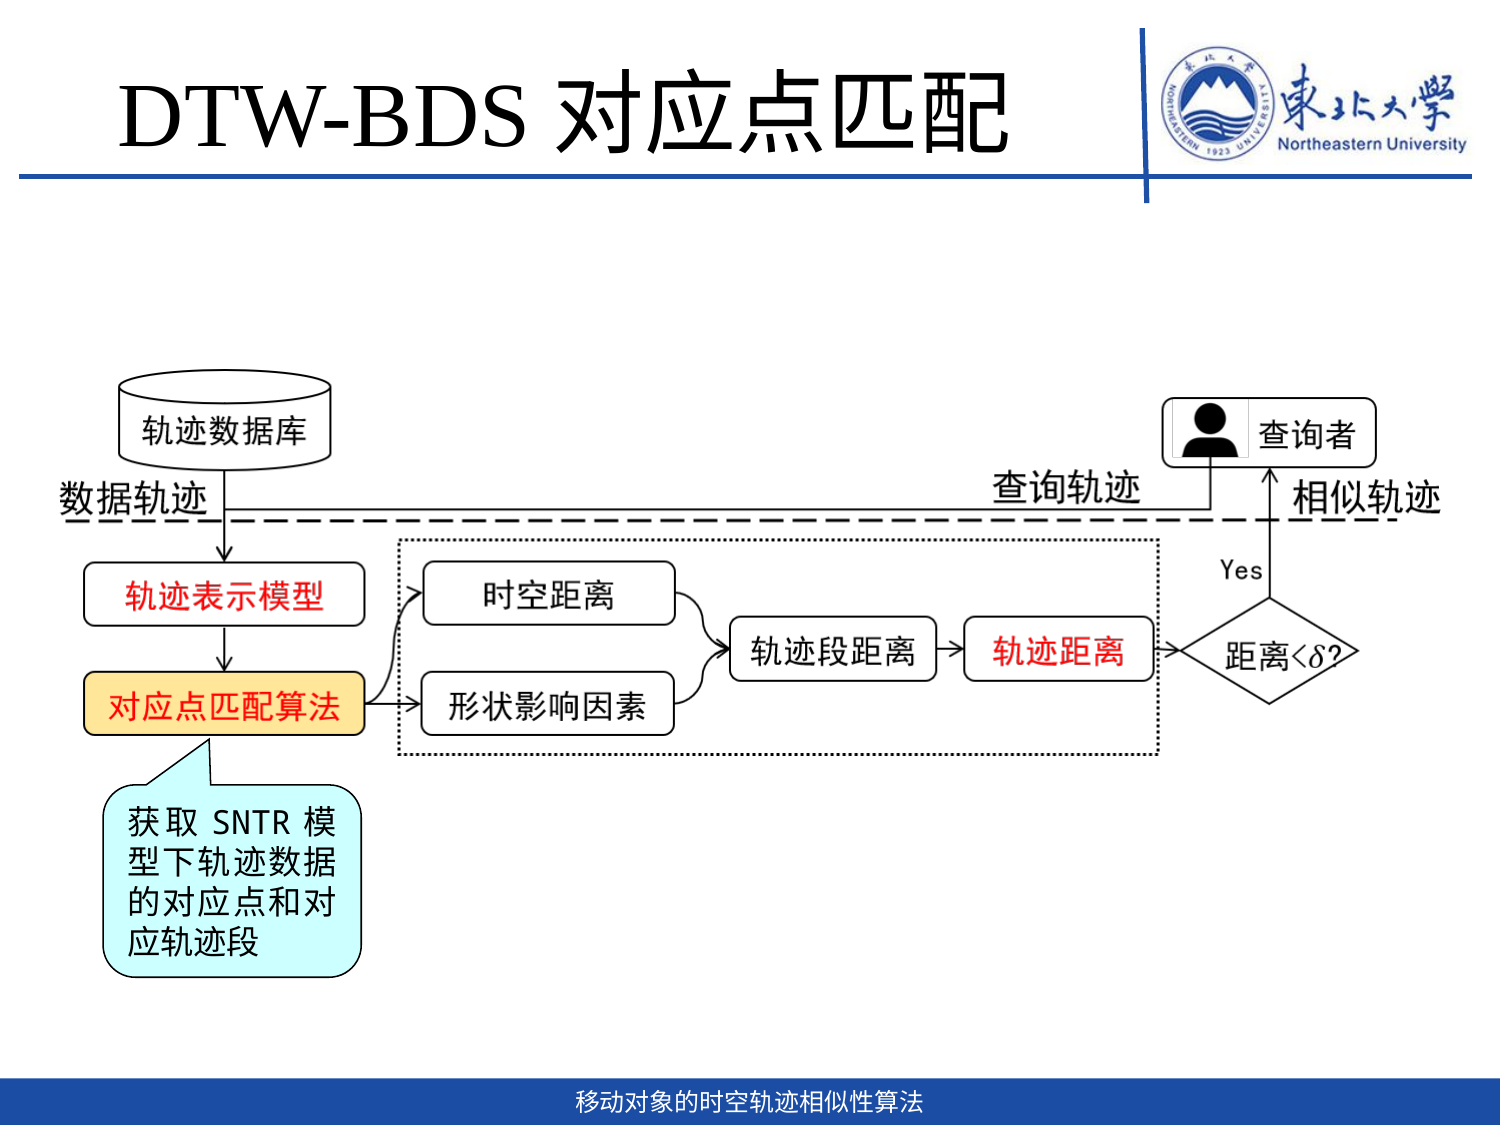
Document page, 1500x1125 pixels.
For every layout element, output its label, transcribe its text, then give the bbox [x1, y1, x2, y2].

text_box 移动对象的时空轨迹相似性算法 [0, 1077, 1500, 1125]
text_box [18, 28, 1475, 204]
picture [35, 369, 1465, 756]
text_box 获取SNTR模型下轨迹数据的对应点和对应轨迹段 [103, 756, 362, 978]
